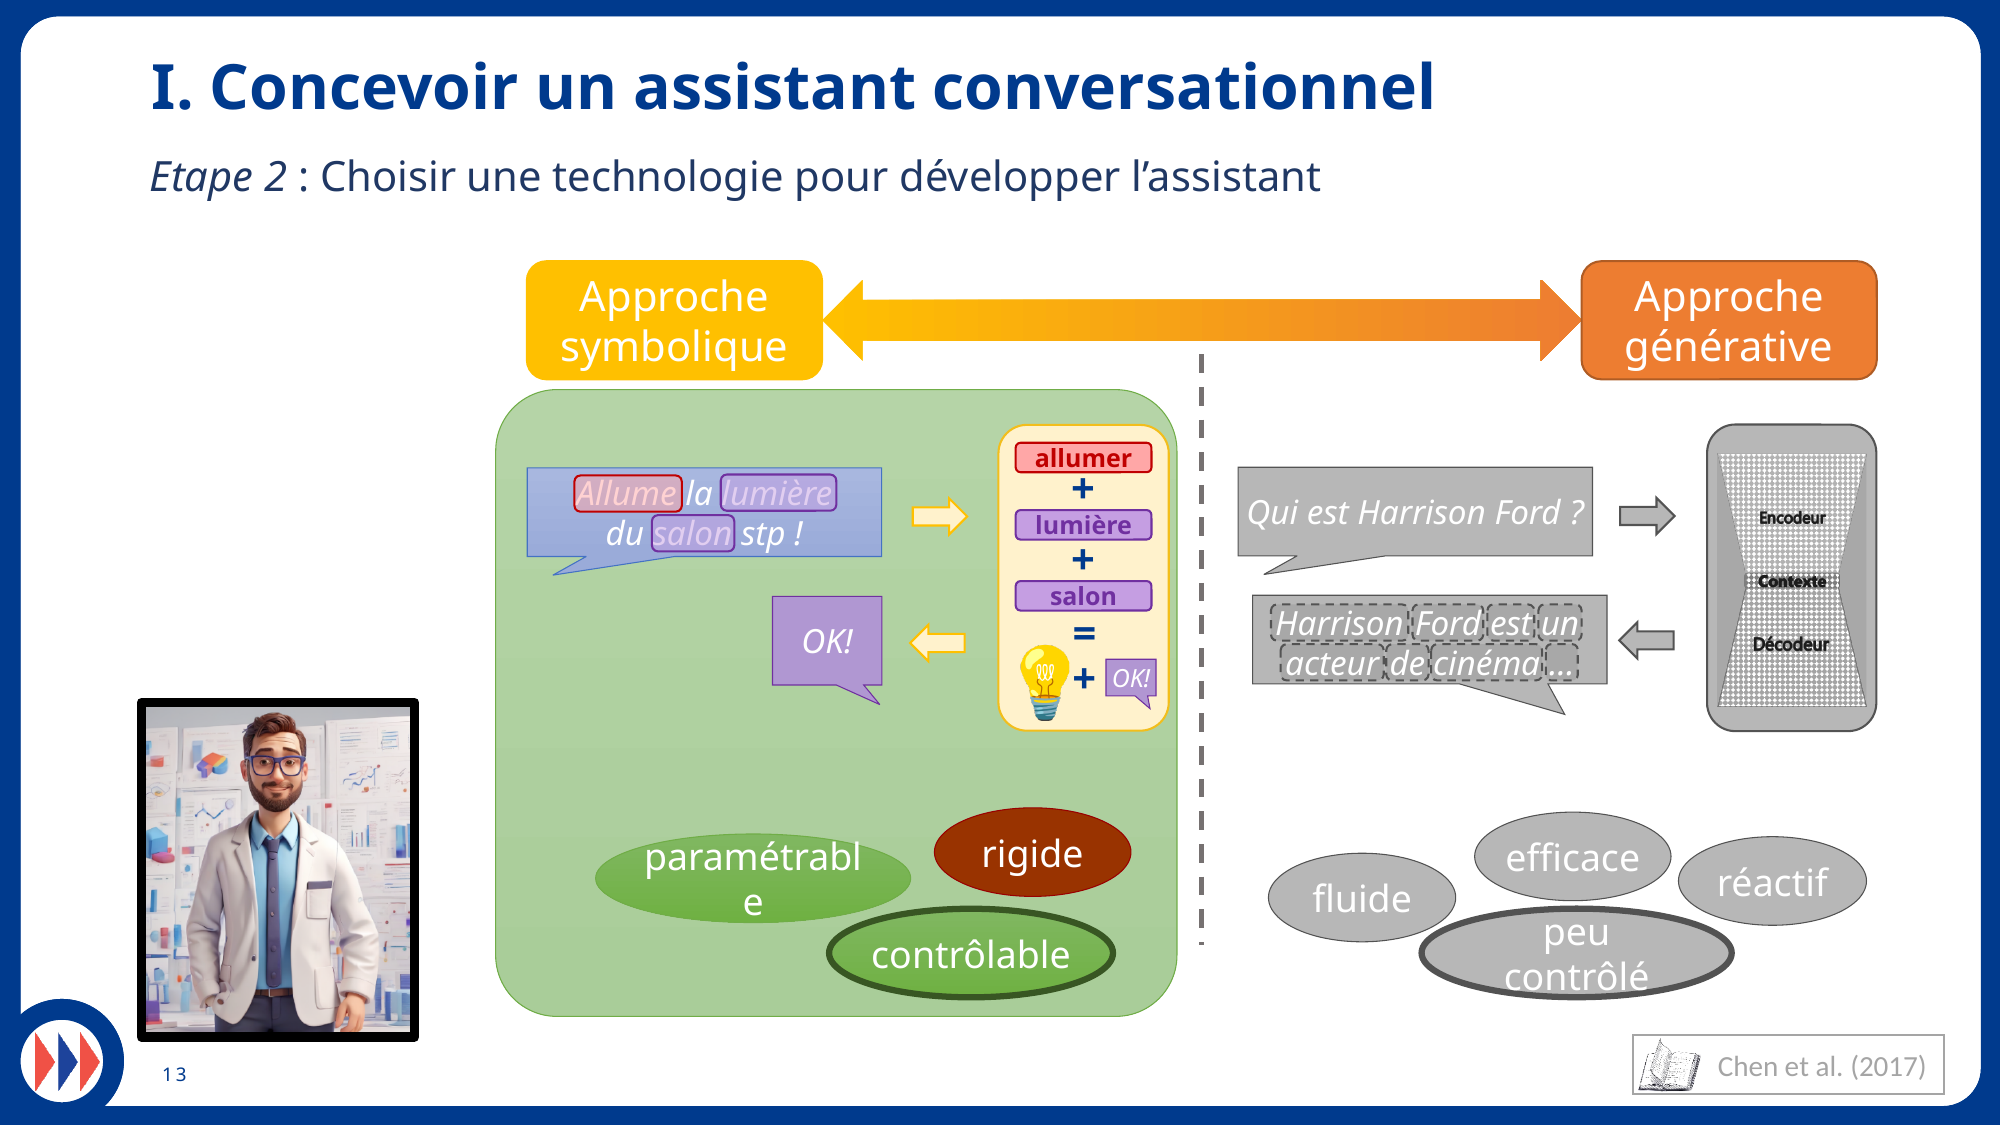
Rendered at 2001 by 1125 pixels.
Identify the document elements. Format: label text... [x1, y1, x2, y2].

slide_number 13 [147, 1056, 233, 1094]
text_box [1633, 1034, 1945, 1094]
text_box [574, 424, 1169, 731]
text_box [495, 397, 1178, 1017]
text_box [1252, 595, 1620, 684]
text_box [1620, 424, 1877, 732]
list Etape 2 : Choisir une technologie pour développer l’assistant [134, 142, 1945, 201]
picture [35, 1032, 100, 1091]
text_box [526, 261, 1877, 945]
picture [145, 707, 410, 1033]
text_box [1268, 812, 1867, 998]
title I. Concevoir un assistant conversationnel [137, 48, 1945, 135]
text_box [595, 807, 1131, 998]
